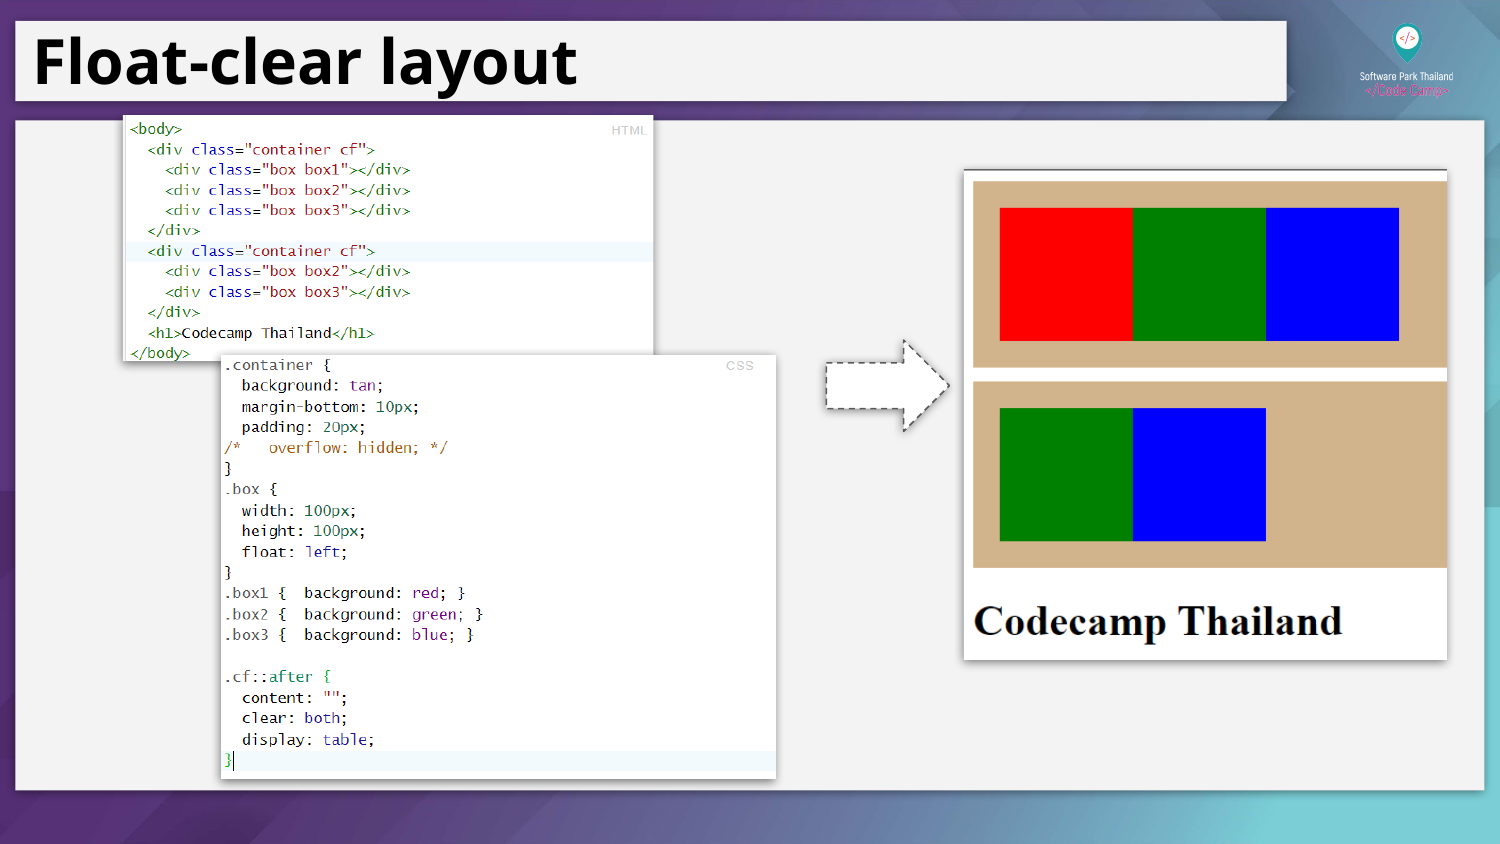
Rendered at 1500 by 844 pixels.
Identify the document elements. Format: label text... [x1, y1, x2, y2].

picture [0, 0, 1500, 844]
text_box Float-clear layout [21, 18, 1296, 110]
text_box [826, 340, 950, 432]
